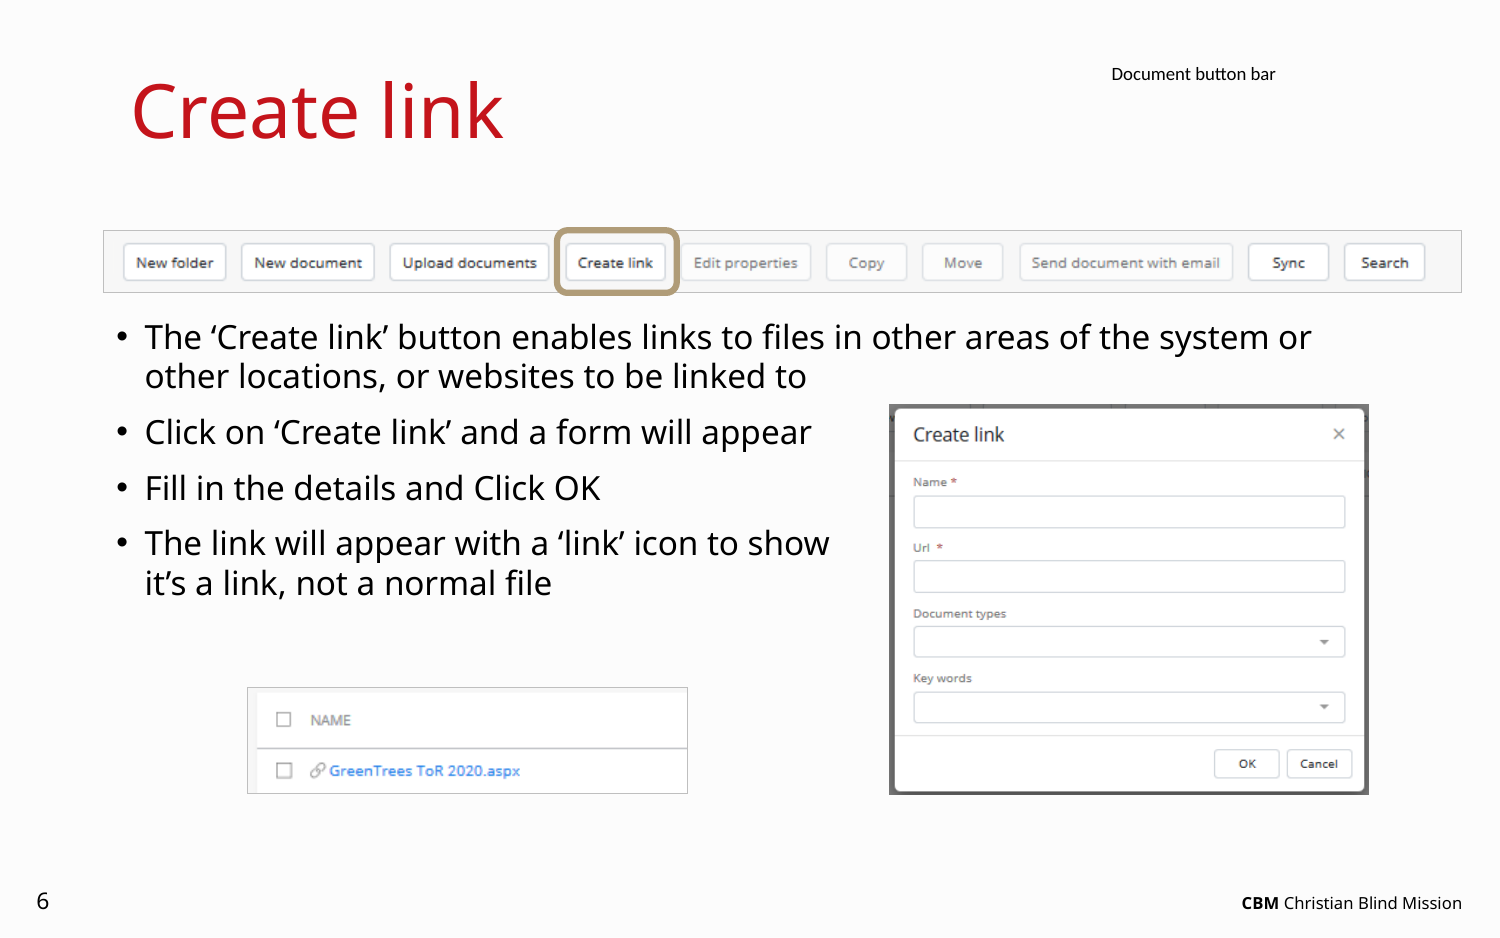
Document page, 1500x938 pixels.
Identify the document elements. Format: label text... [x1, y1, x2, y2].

list The ‘Create link’ button enables links to files in other areas of the system or other locations, or websites to be linked to Click on ‘Create link’ and a form will appear Fill in the details and Click OK The link will appear with a ‘link’ icon to show it’s a link, not a normal file [116, 315, 1357, 857]
title Create link [130, 77, 1370, 225]
text_box Document button bar [1096, 54, 1291, 92]
picture [888, 404, 1369, 795]
picture [103, 230, 1463, 293]
slide_number 6 [21, 878, 472, 938]
picture [247, 687, 688, 794]
